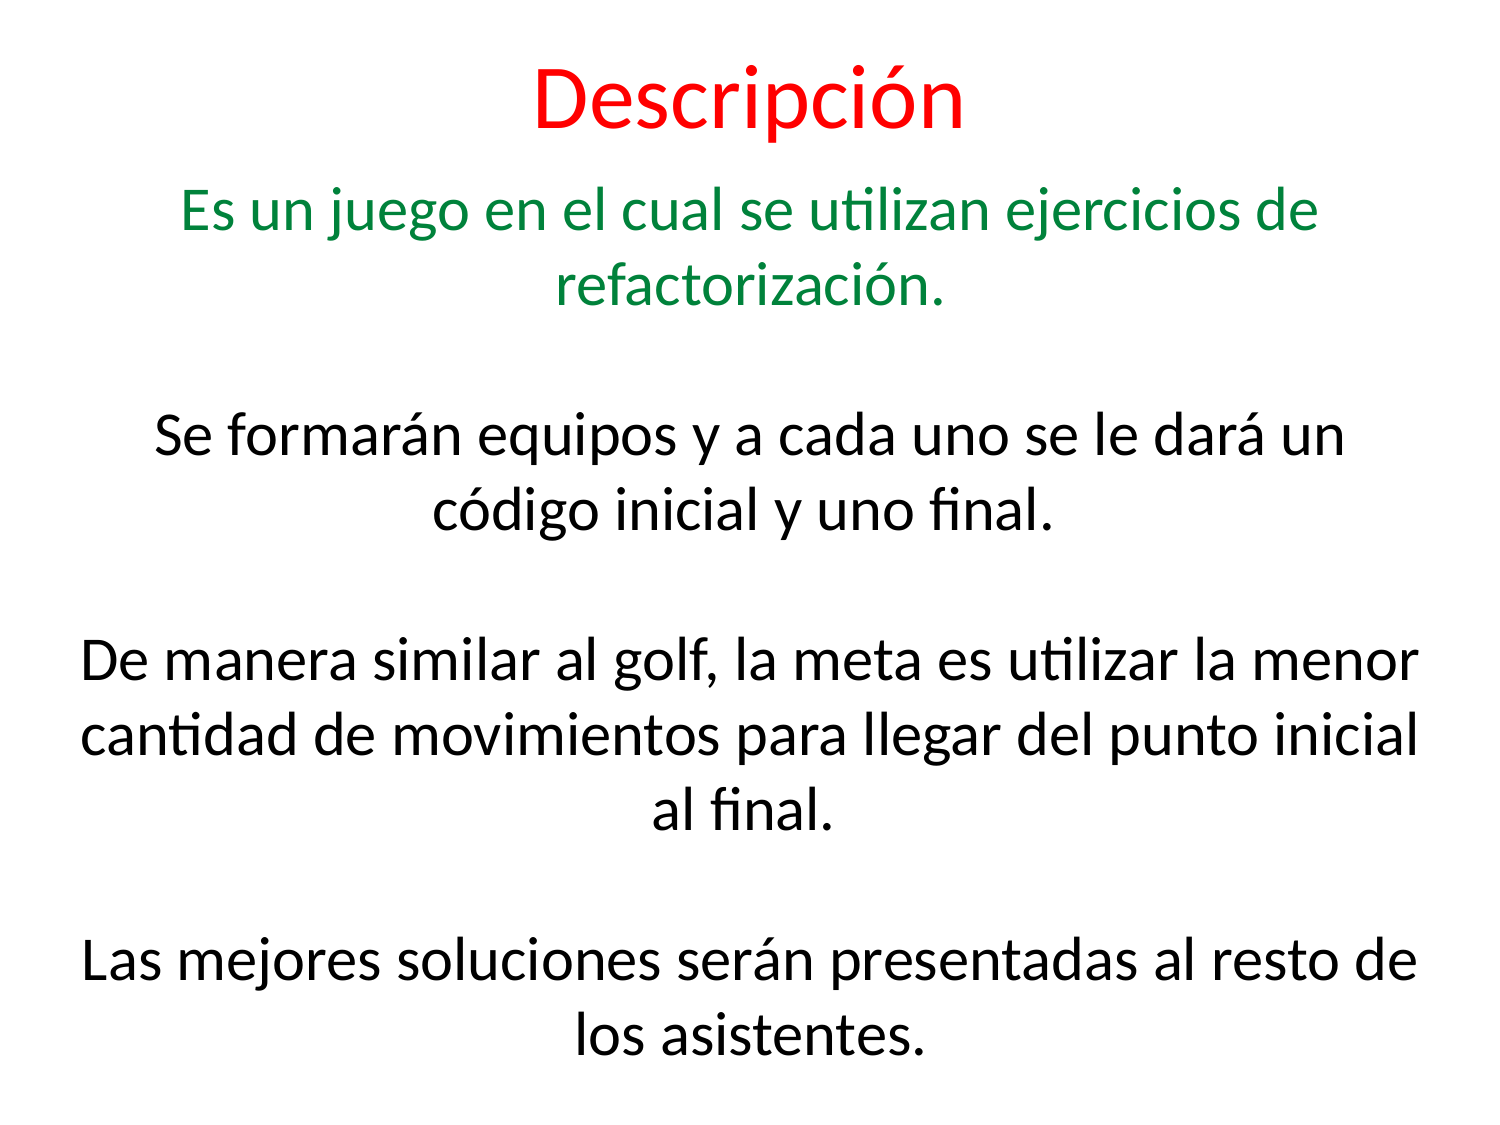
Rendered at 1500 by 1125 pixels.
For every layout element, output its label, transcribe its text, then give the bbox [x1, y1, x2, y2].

title Descripción [75, 26, 1425, 157]
text_box Es un juego en el cual se utilizan ejercicios de refactorización. Se formarán equipos y a cada uno se le dará un código inicial y uno final. De manera similar al golf, la meta es utilizar la menor cantidad de movimientos para llegar del punto inicial al final. Las mejores soluciones serán presentadas al resto de los asistentes. [48, 160, 1454, 1075]
